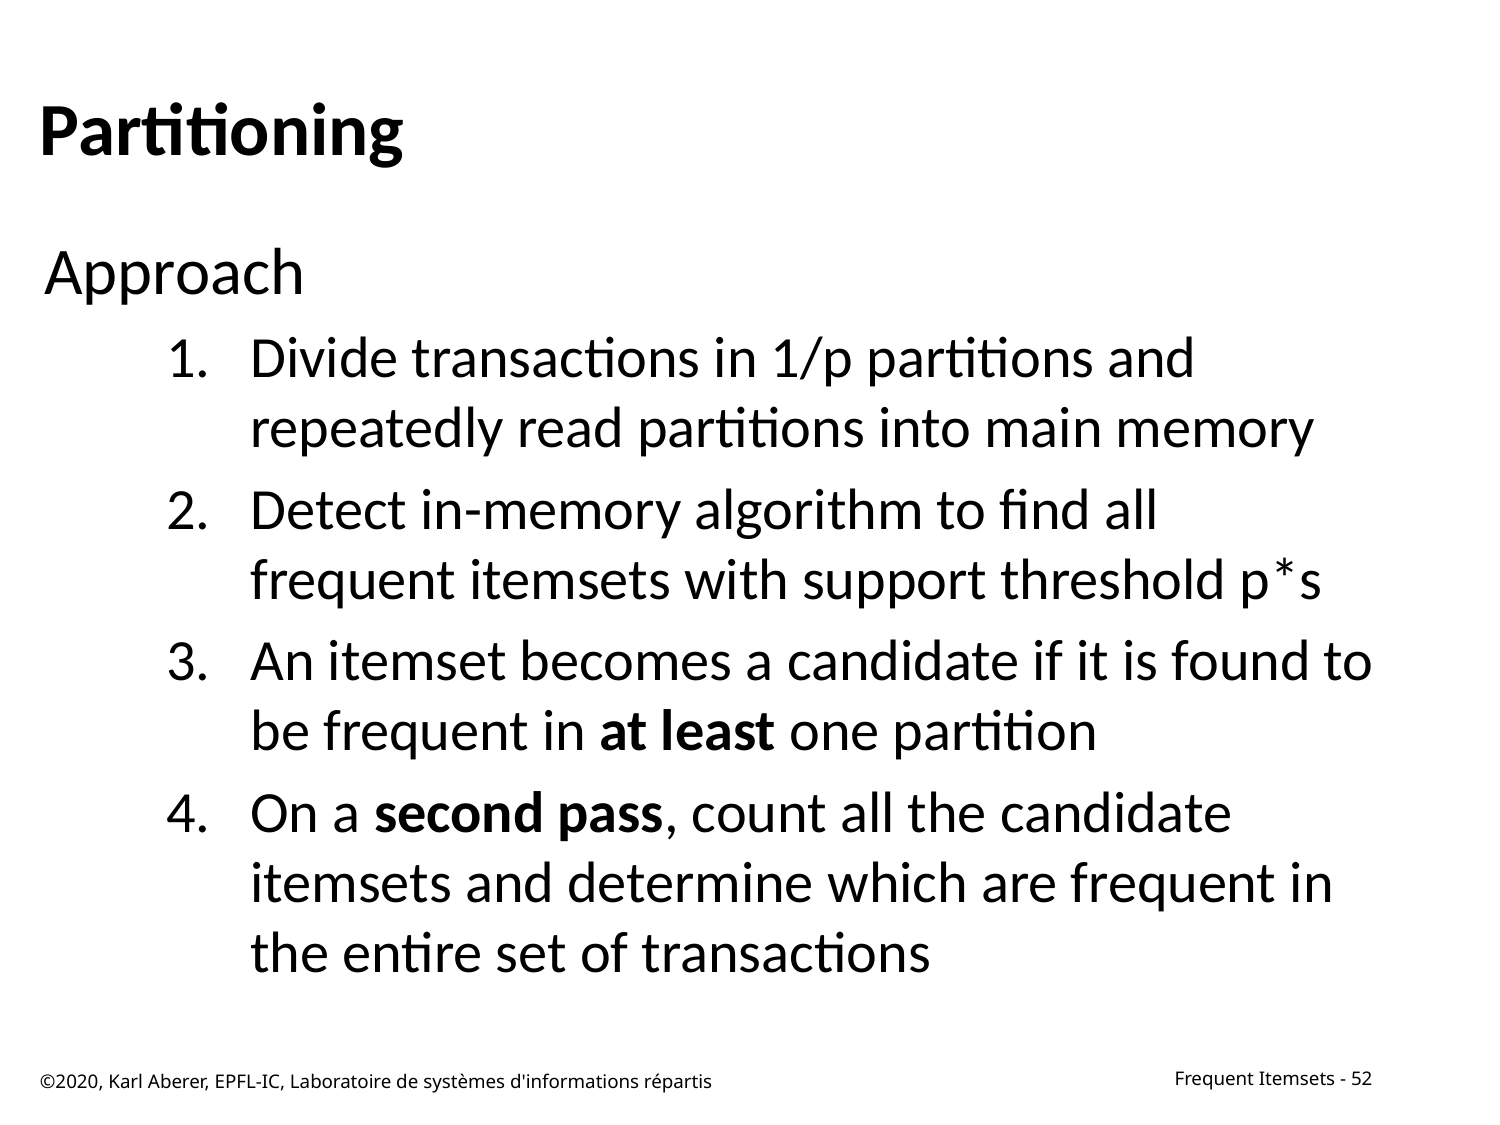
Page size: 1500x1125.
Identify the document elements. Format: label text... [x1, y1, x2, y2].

footer ©2020, Karl Aberer, EPFL-IC, Laboratoire de systèmes d'informations répartis [24, 1062, 988, 1101]
title Partitioning [24, 49, 1388, 201]
list Approach Divide transactions in 1/p partitions and repeatedly read partitions into main memory Detect in-memory algorithm to find all frequent itemsets with support threshold p*s An itemset becomes a candidate if it is found to be frequent in at least one partition On a second pass, count all the candidate itemsets and determine which are frequent in the entire set of transactions [29, 219, 1393, 1046]
